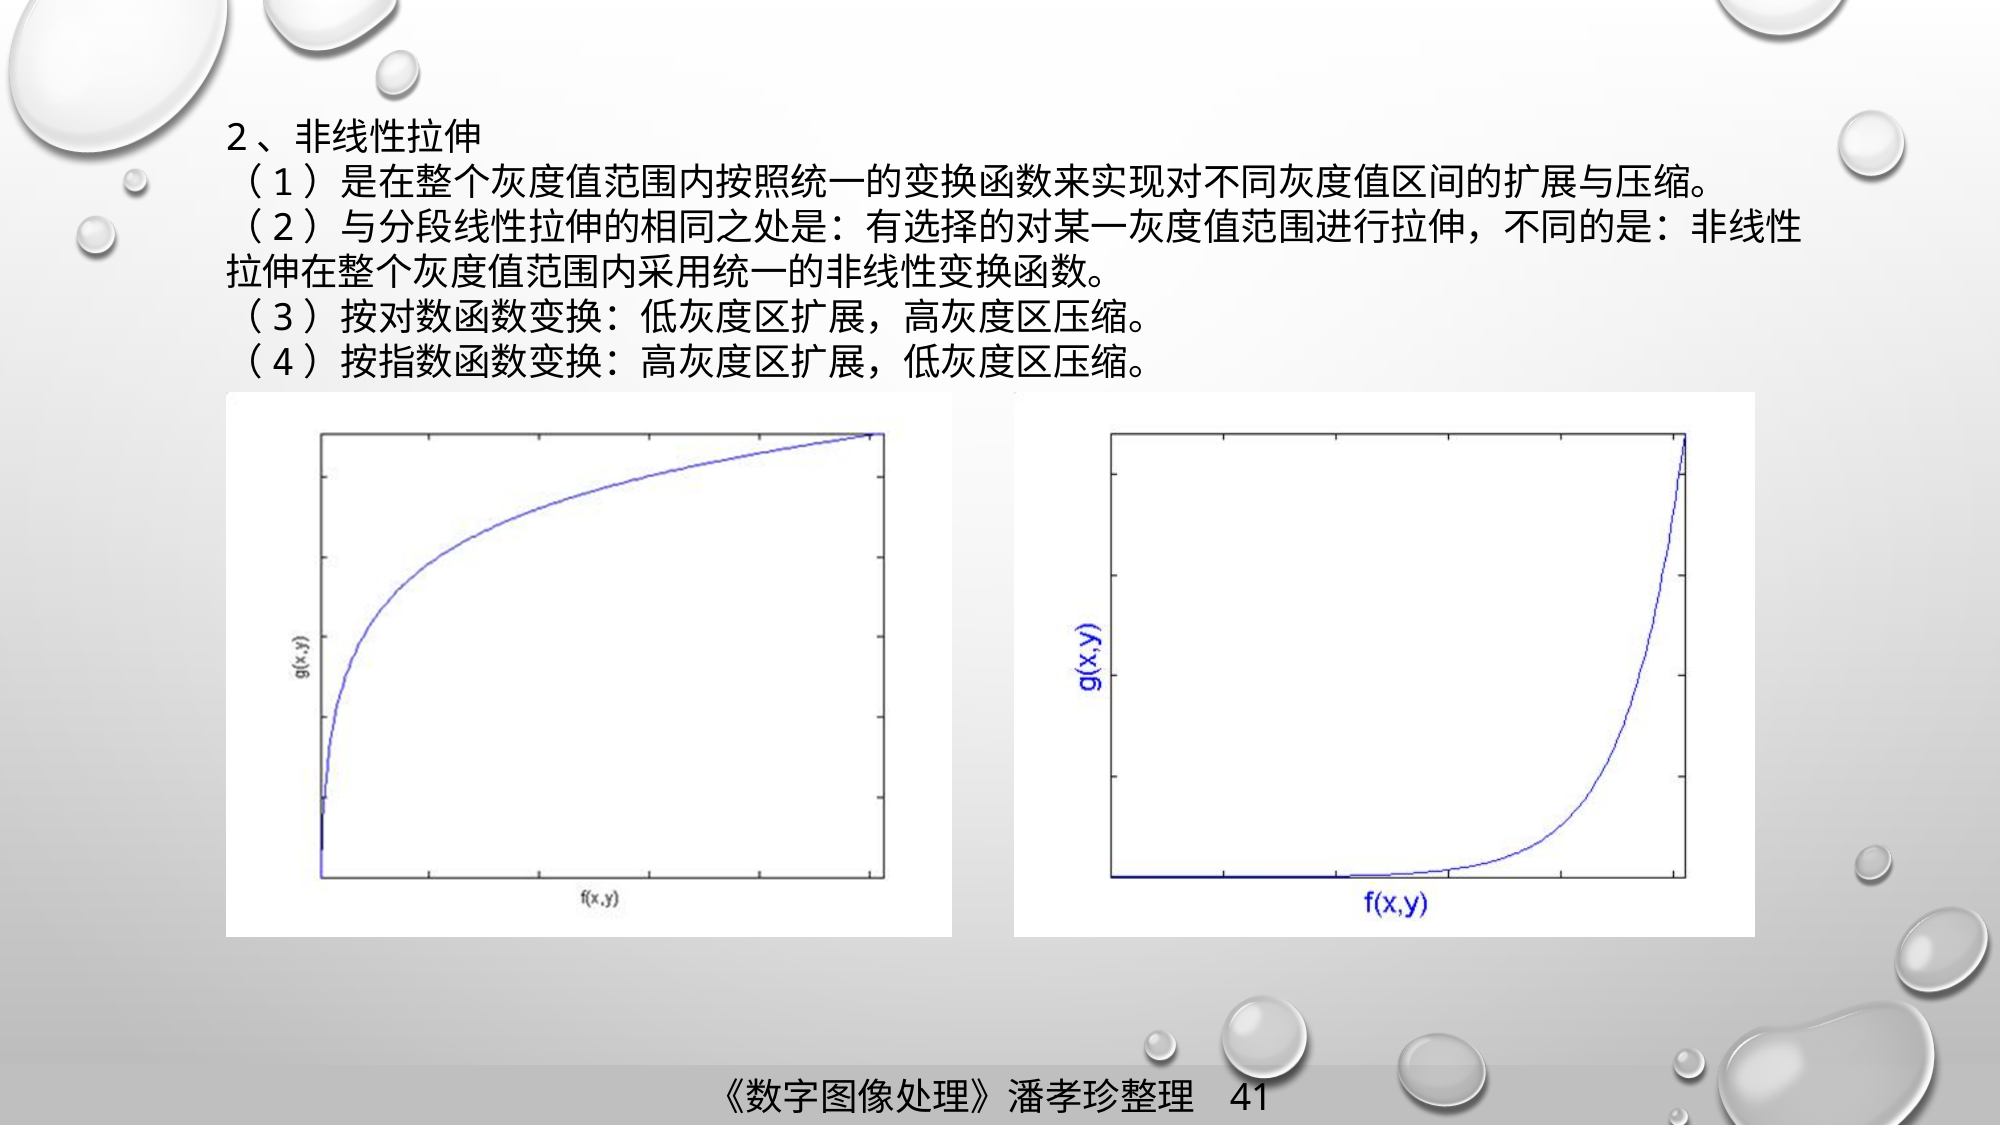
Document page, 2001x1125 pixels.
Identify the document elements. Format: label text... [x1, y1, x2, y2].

picture [0, 0, 2000, 1125]
text_box 2、非线性拉伸 （1）是在整个灰度值范围内按照统一的变换函数来实现对不同灰度值区间的扩展与压缩。 （2）与分段线性拉伸的相同之处是：有选择的对某一灰度值范围进行拉伸，不同的是：非线性拉伸在整个灰度值范围内采用统一的非线性变换函数。 （3）按对数函数变换：低灰度区扩展，高灰度区压缩。 （4）按指数函数变换：高灰度区扩展，低灰度区压缩。 [210, 105, 1825, 390]
